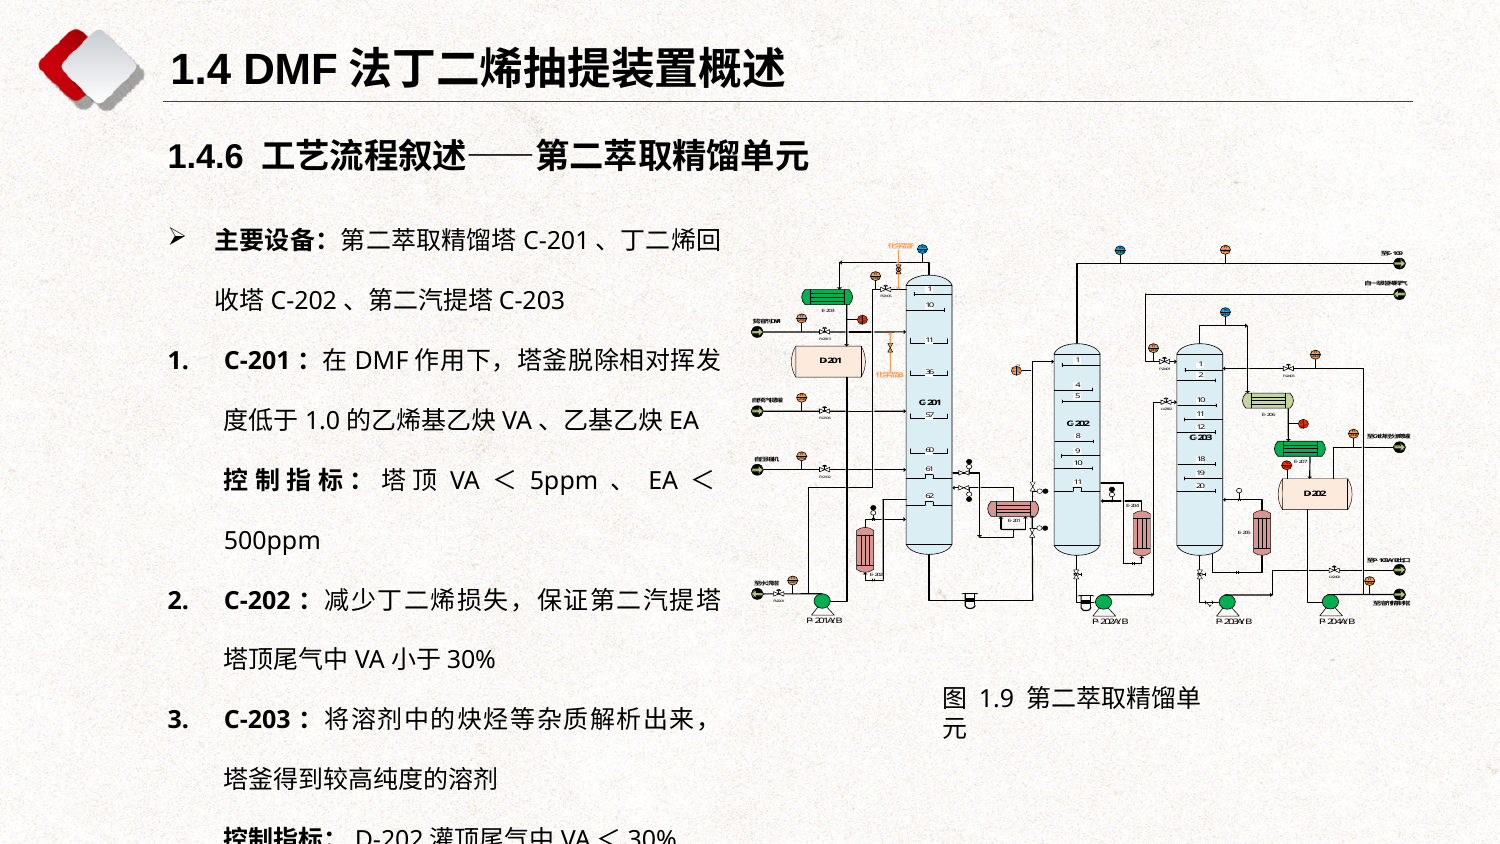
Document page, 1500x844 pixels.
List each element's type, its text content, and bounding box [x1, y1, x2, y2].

text_box 1.4.6 工艺流程叙述——第二萃取精馏单元 [152, 105, 1086, 183]
text_box 主要设备：第二萃取精馏塔C-201、丁二烯回收塔C-202、第二汽提塔C-203 C-201：在DMF作用下，塔釜脱除相对挥发度低于1.0的乙烯基乙炔VA、乙基乙炔EA 控制指标：塔顶VA＜5ppm、EA＜500ppm C-202：减少丁二烯损失，保证第二汽提塔塔顶尾气中VA小于30% C-203：将溶剂中的炔烃等杂质解析出来，塔釜得到较高纯度的溶剂 控制指标：D-202灌顶尾气中VA＜30% [152, 187, 737, 844]
text_box 1.4 DMF法丁二烯抽提装置概述 [155, 33, 802, 102]
text_box 图 1.9 第二萃取精馏单元 [927, 675, 1233, 751]
picture [0, 0, 1500, 844]
